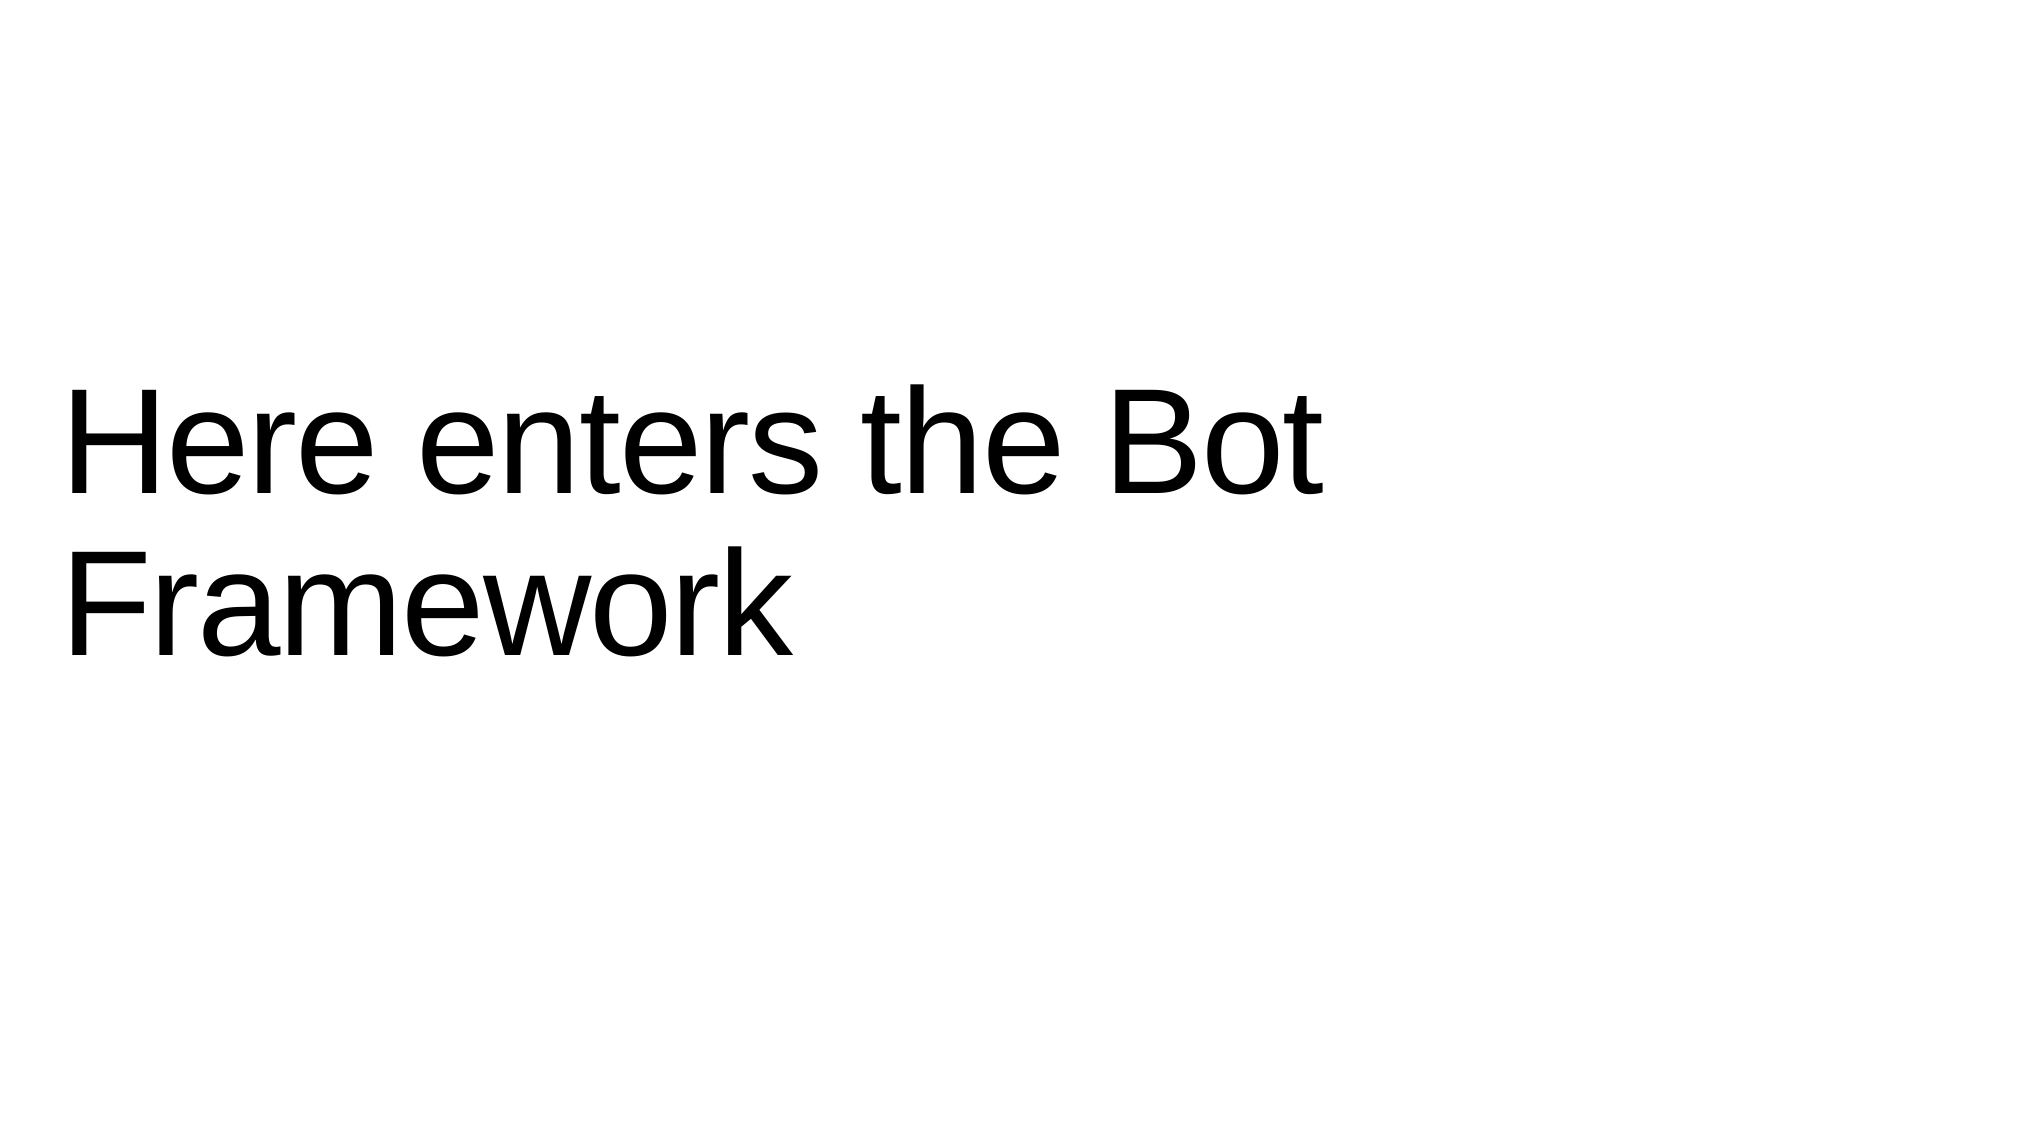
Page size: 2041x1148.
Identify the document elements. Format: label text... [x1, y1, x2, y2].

title Here enters the Bot Framework [45, 348, 1996, 707]
